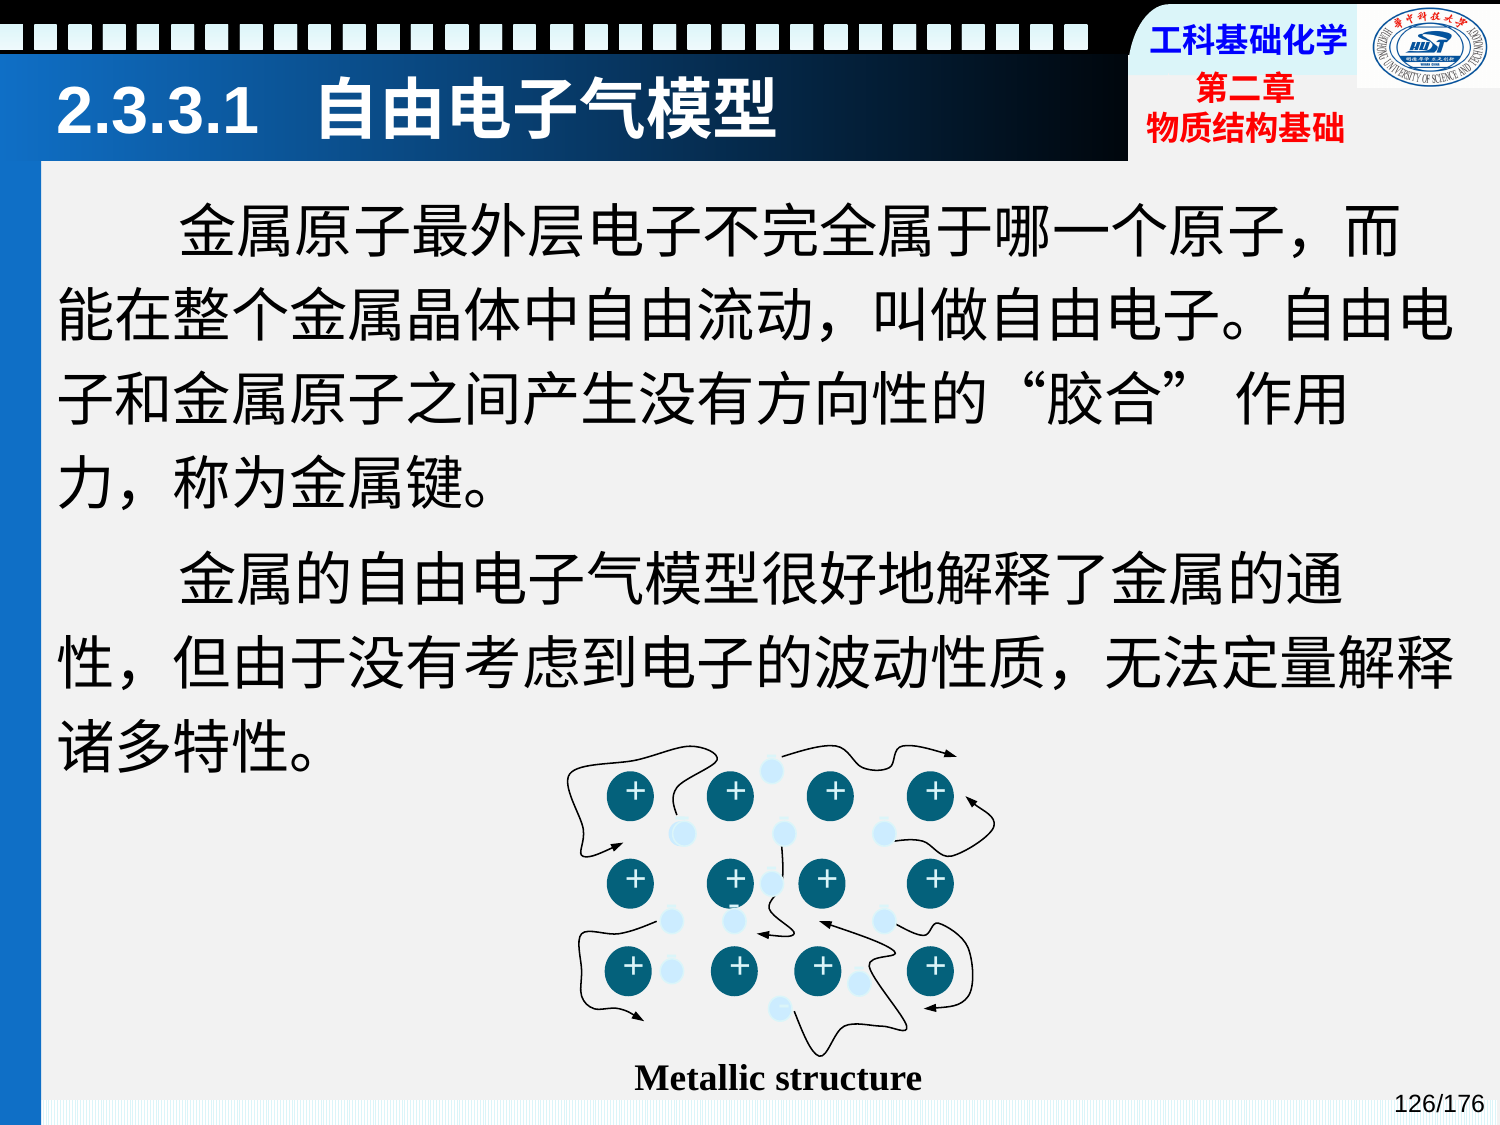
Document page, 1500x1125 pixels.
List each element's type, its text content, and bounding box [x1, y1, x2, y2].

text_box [560, 720, 997, 1107]
list 金属原子最外层电子不完全属于哪一个原子，而能在整个金属晶体中自由流动，叫做自由电子。自由电子和金属原子之间产生没有方向性的“胶合” 作用力，称为金属键。 金属的自由电子气模型很好地解释了金属的通性，但由于没有考虑到电子的波动性质，无法定量解释诸多特性。 [40, 172, 1471, 838]
picture [1357, 4, 1500, 88]
title 2.3.3.1 自由电子气模型 [41, 51, 1126, 163]
